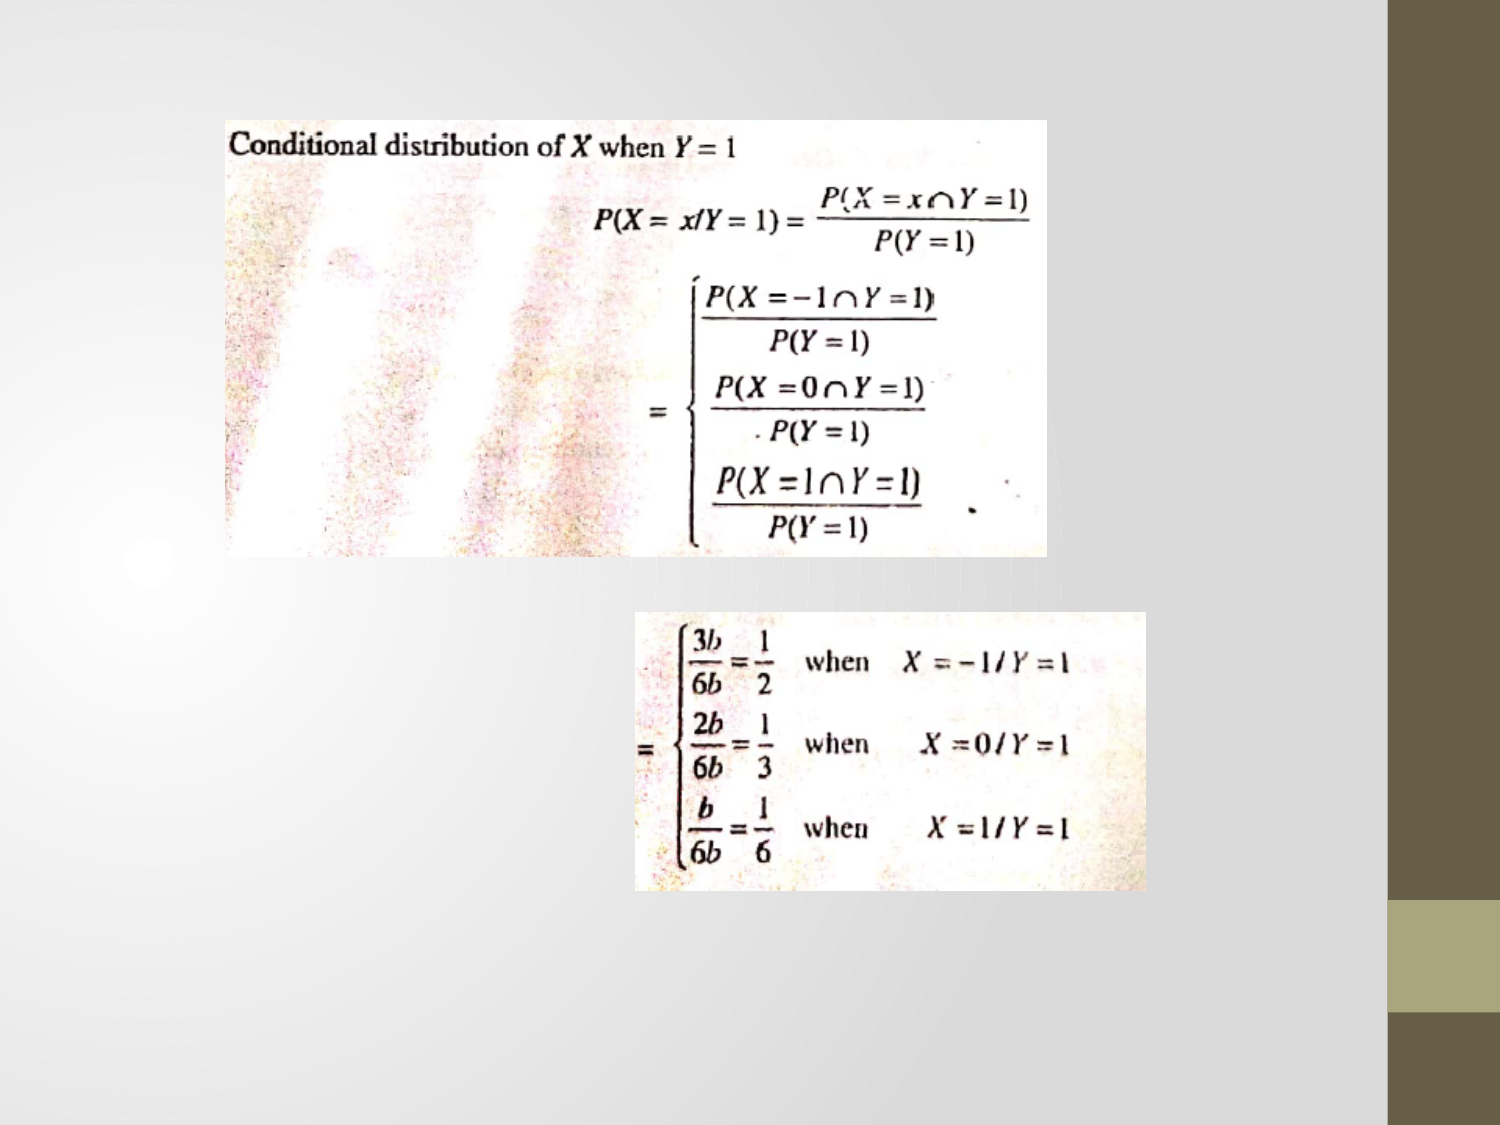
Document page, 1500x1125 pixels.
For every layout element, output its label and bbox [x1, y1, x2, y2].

picture [224, 120, 1048, 558]
picture [635, 611, 1146, 892]
